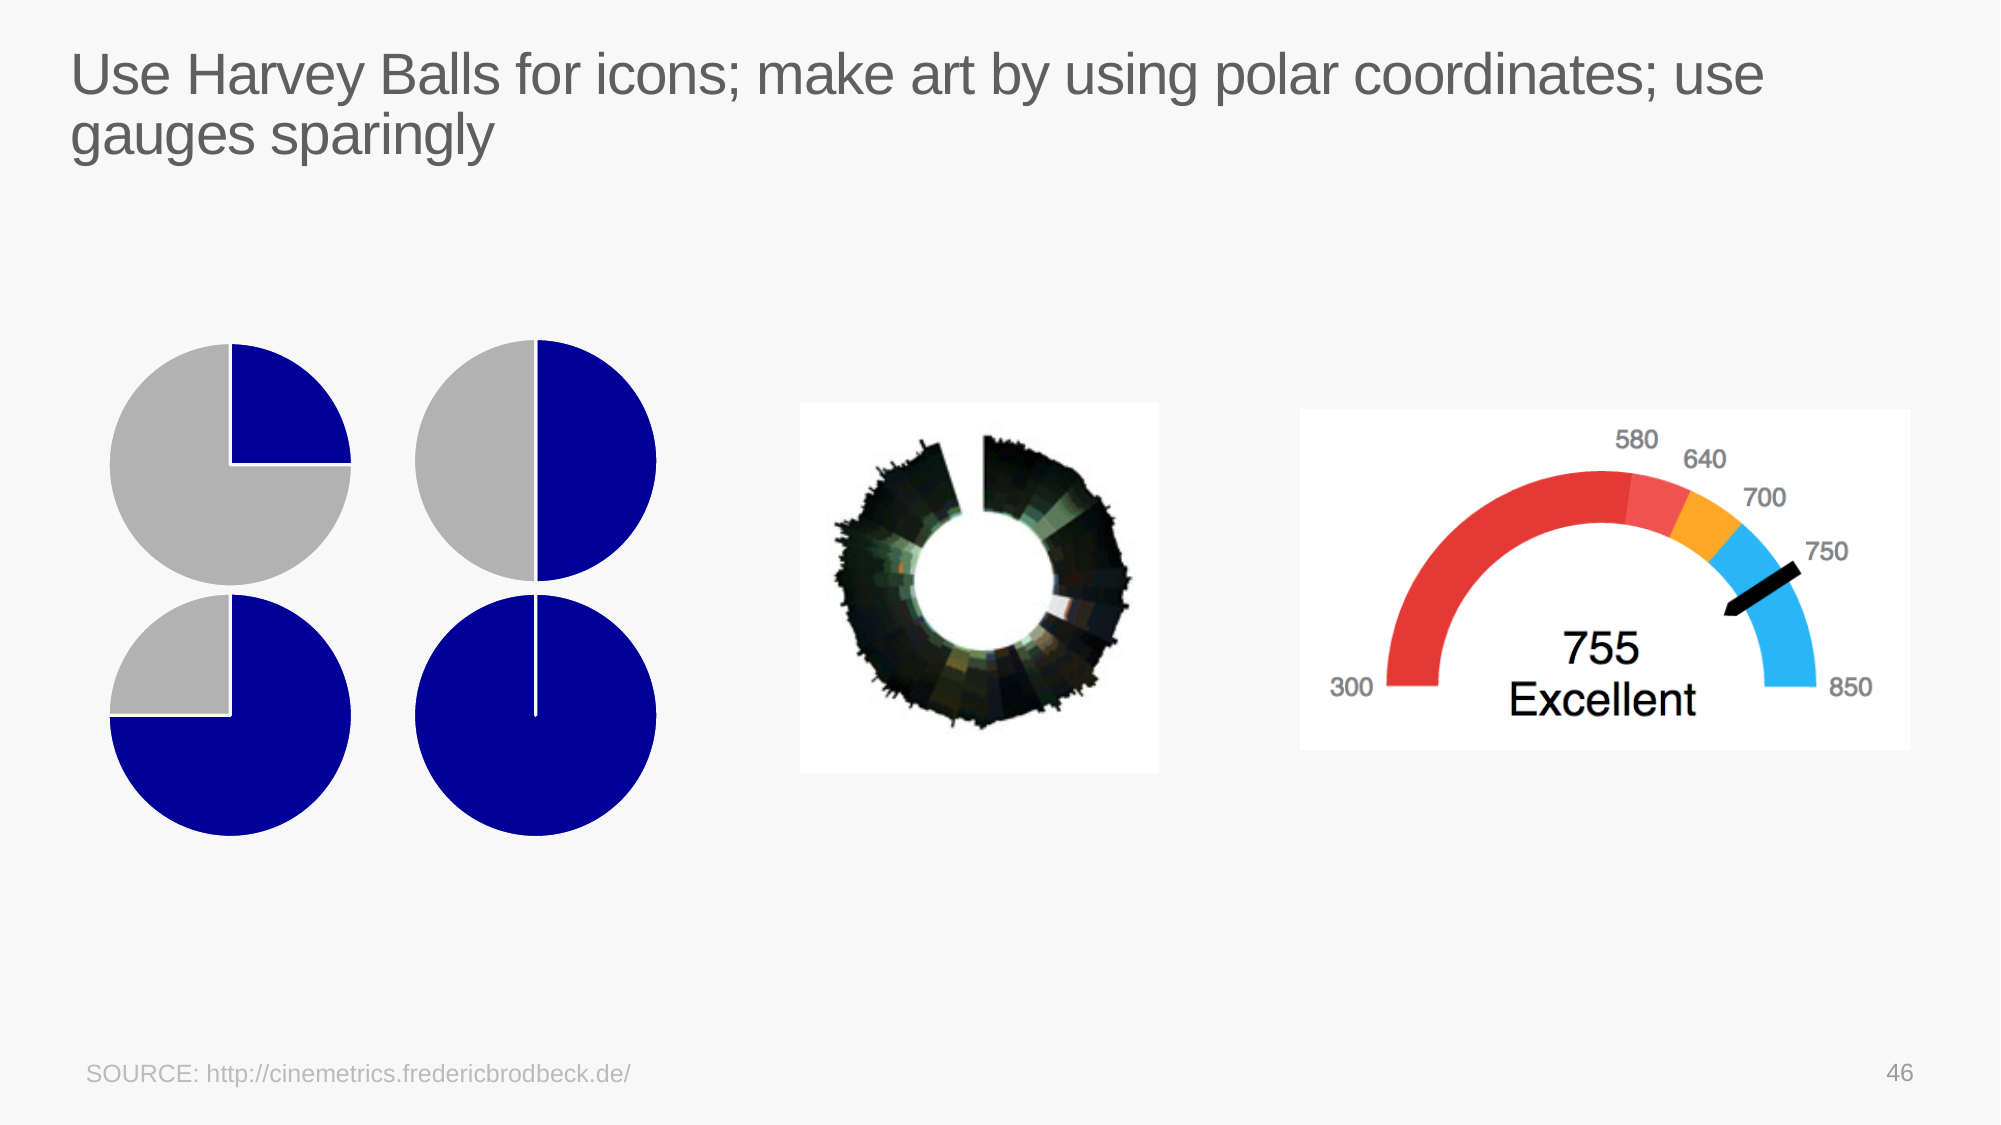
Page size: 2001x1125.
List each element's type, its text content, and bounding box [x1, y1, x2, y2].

title Use Harvey Balls for icons; make art by using polar coordinates; use gauges sparingly [70, 45, 1930, 180]
chart [52, 333, 714, 843]
footer SOURCE: http://cinemetrics.fredericbrodbeck.de/ [70, 1042, 1457, 1103]
picture [799, 403, 1159, 773]
picture [1299, 409, 1911, 750]
slide_number 46 [1479, 1041, 1930, 1102]
